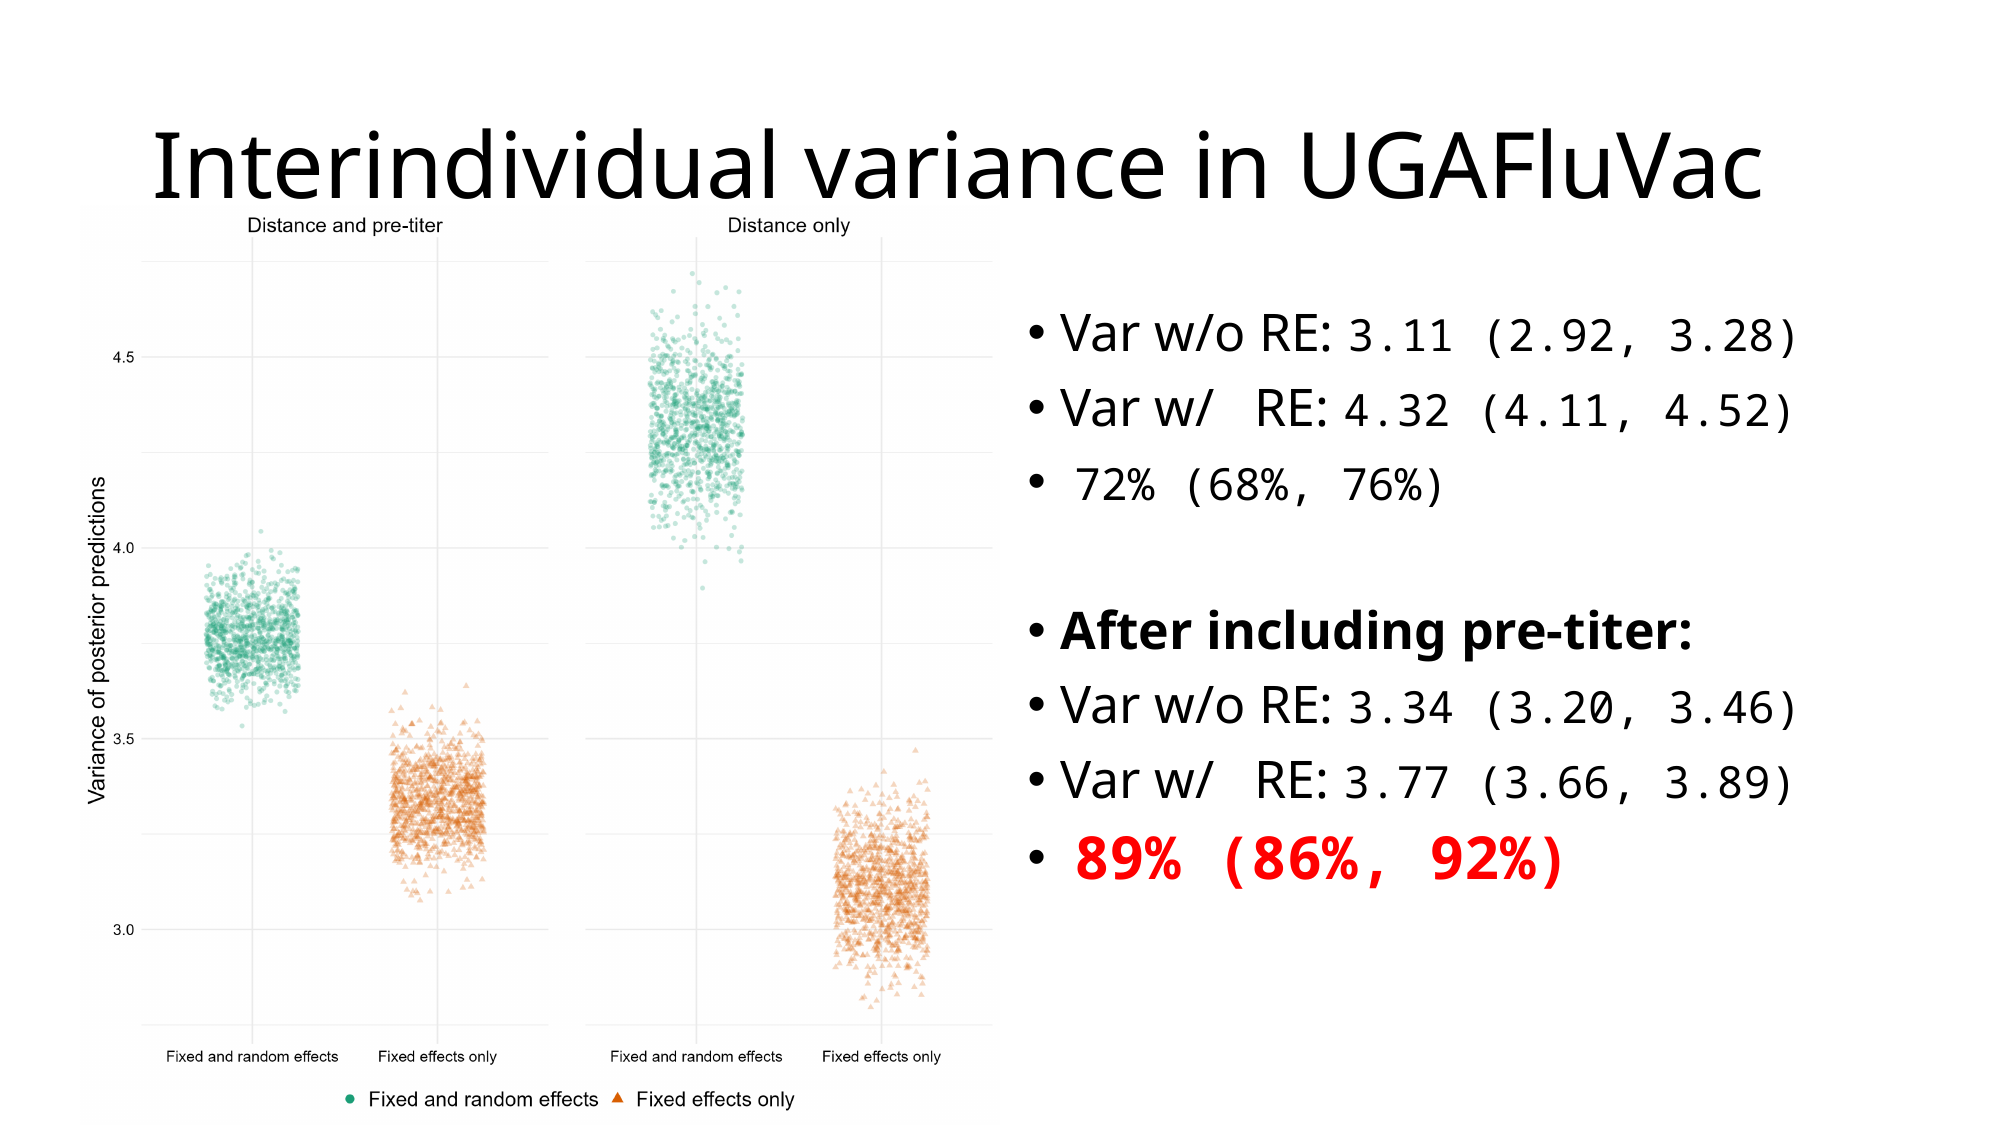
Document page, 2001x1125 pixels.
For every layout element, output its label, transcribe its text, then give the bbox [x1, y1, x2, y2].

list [80, 205, 1001, 1125]
title Interindividual variance in UGAFluVac [137, 59, 1863, 278]
